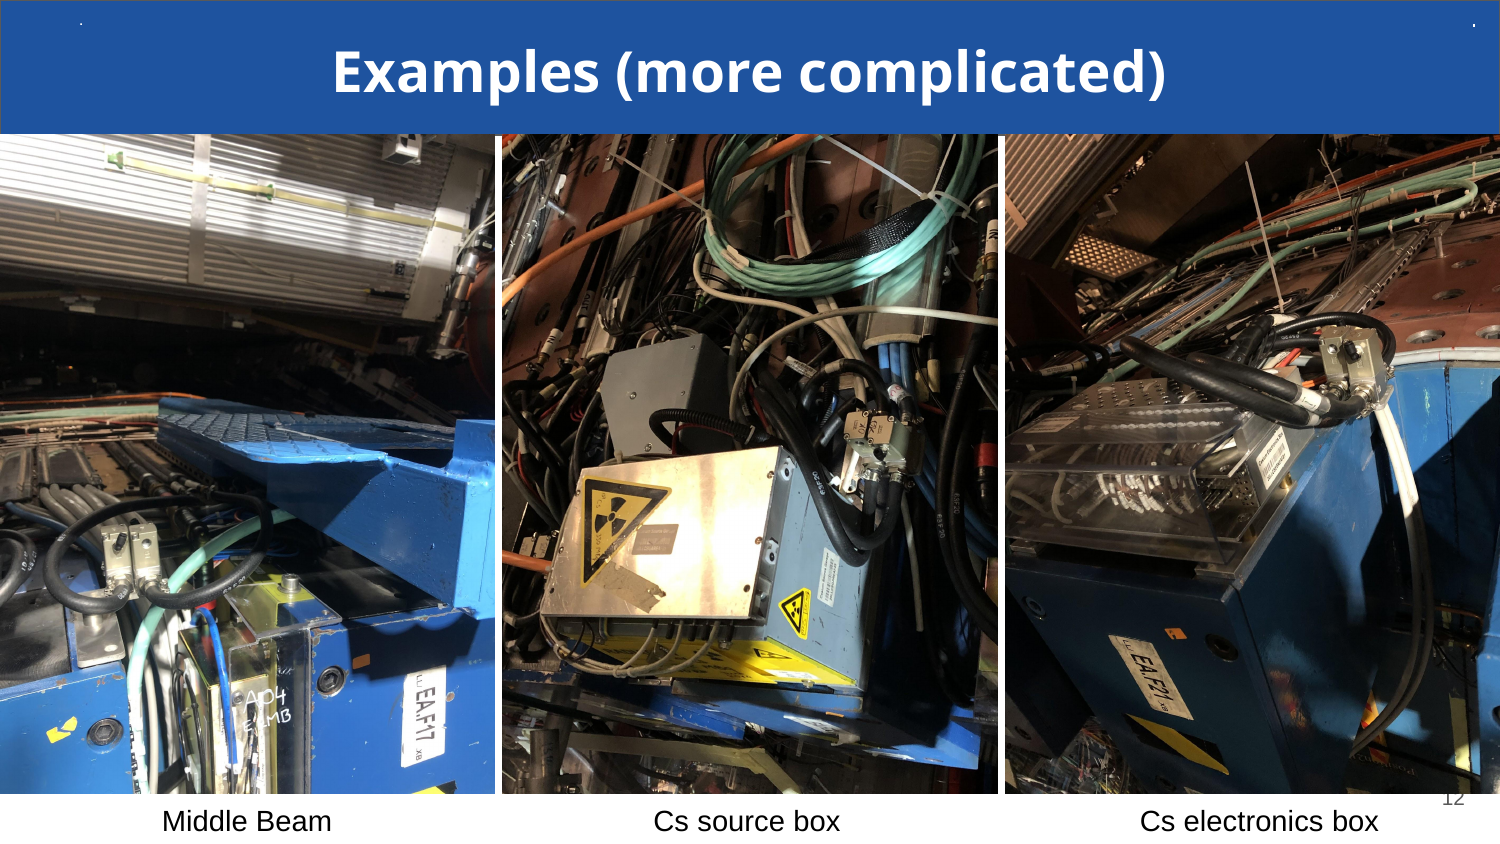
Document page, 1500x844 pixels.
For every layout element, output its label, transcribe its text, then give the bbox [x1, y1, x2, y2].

picture [1005, 134, 1500, 794]
picture [502, 134, 998, 794]
text_box Middle Beam [14, 802, 480, 844]
text_box Cs source box [514, 802, 980, 844]
title Examples (more complicated) [74, 20, 1425, 115]
text_box Cs electronics box [1027, 802, 1492, 844]
text_box [0, 0, 1500, 135]
picture [0, 134, 495, 794]
